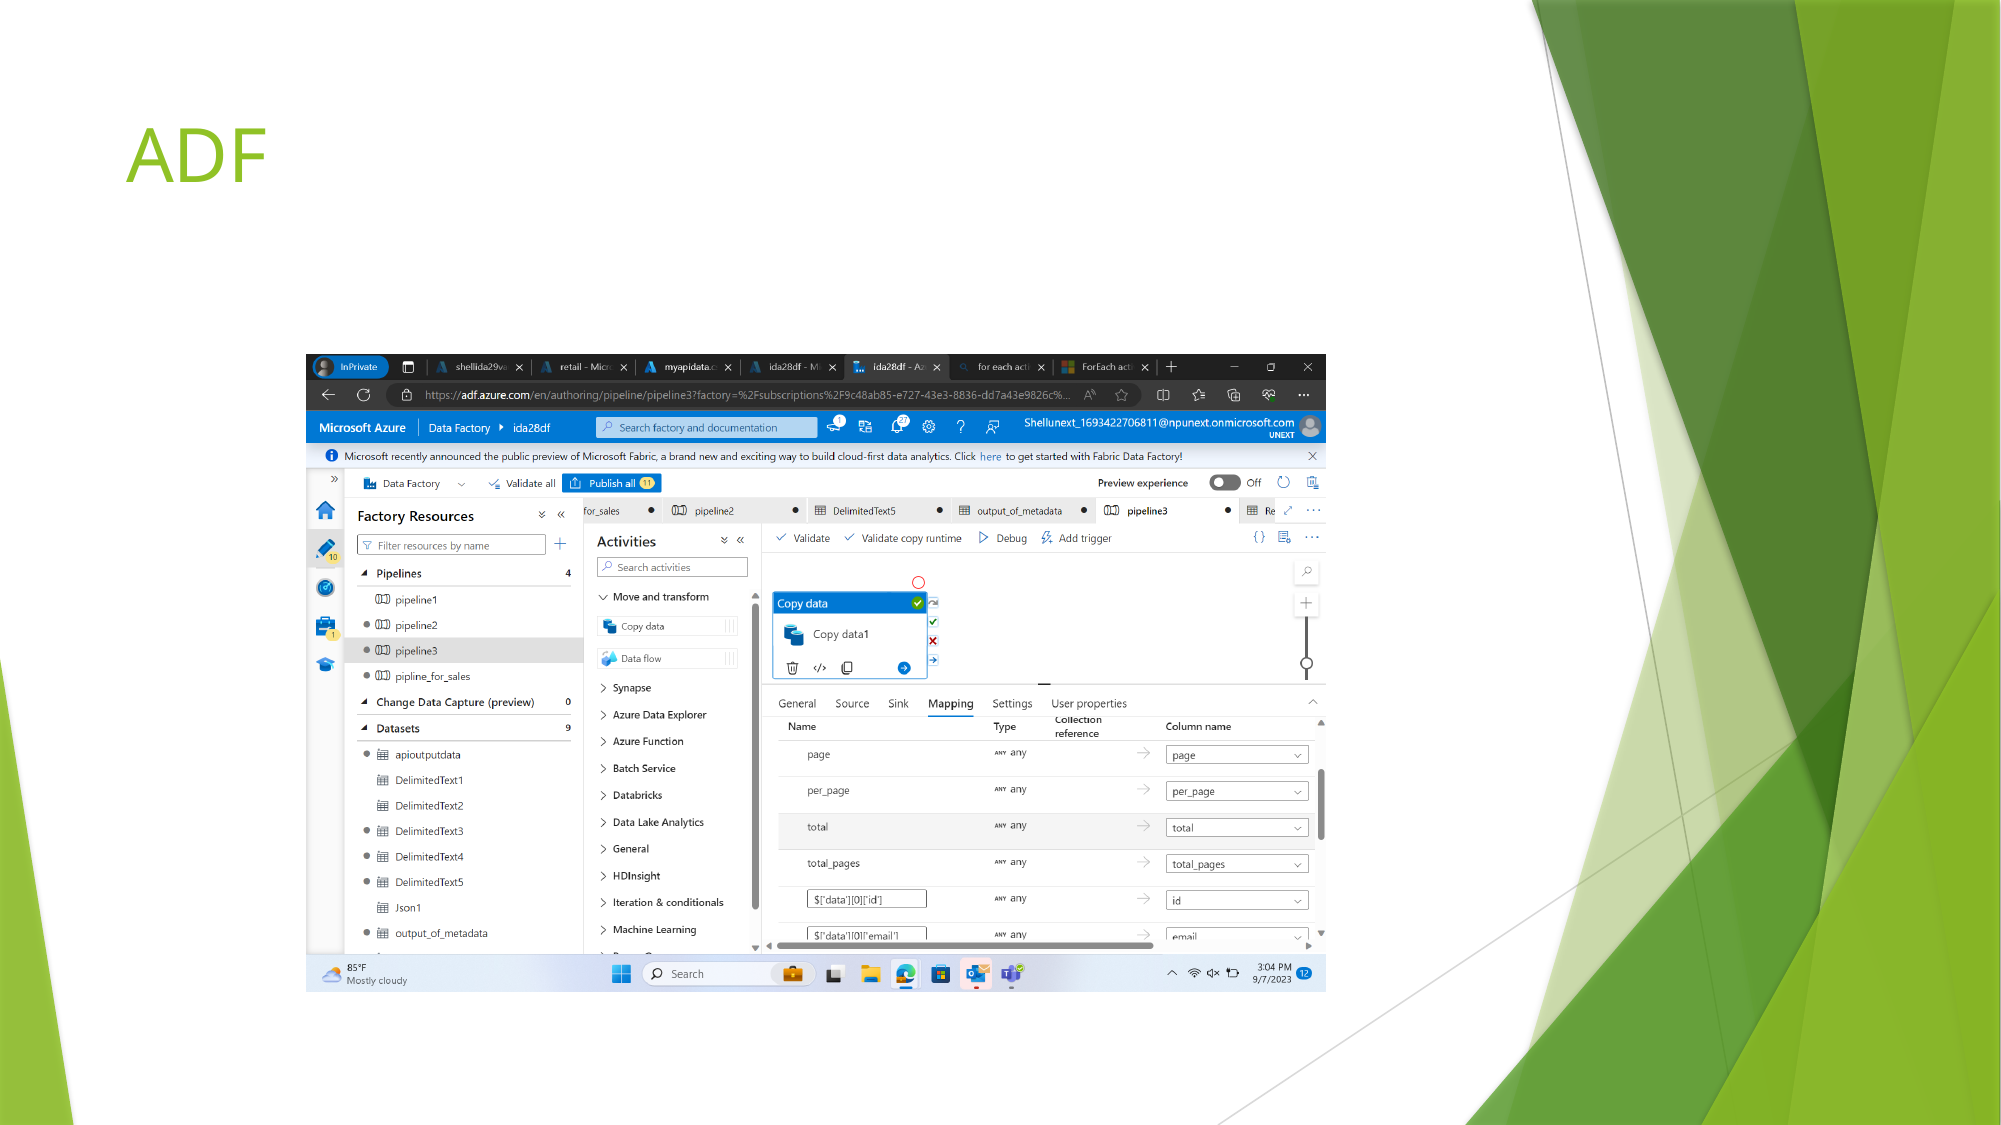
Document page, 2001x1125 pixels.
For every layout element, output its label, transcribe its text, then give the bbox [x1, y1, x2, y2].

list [306, 353, 1327, 992]
title ADF [111, 99, 1522, 317]
